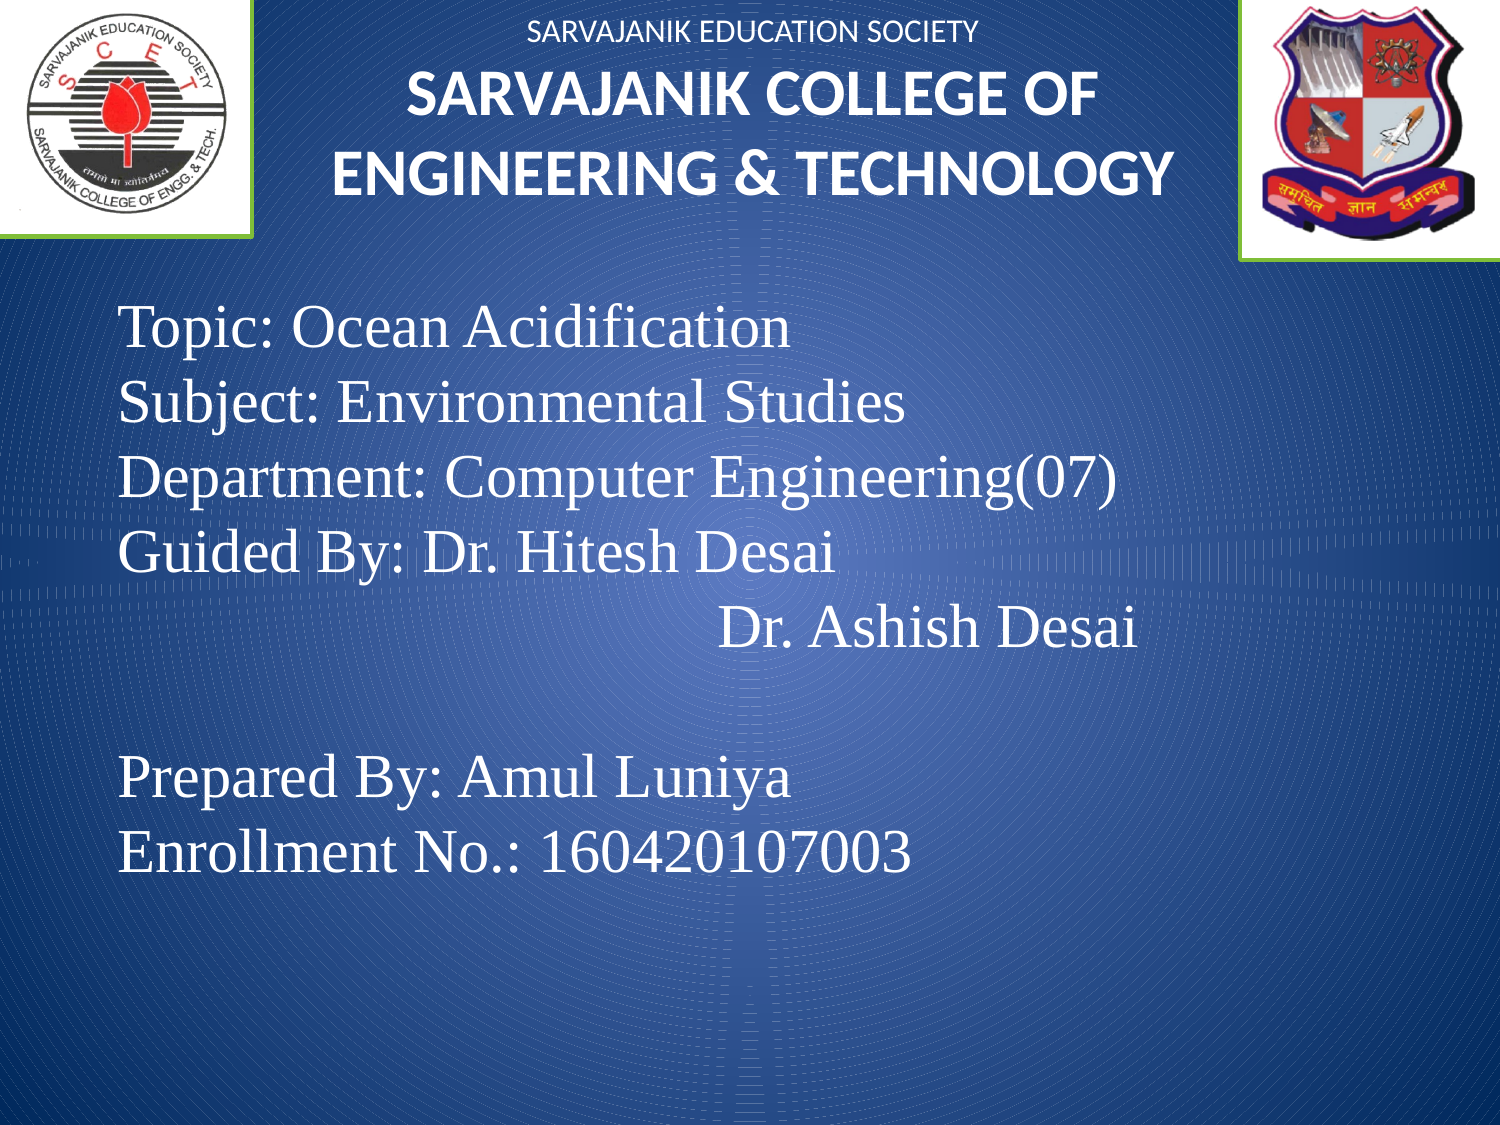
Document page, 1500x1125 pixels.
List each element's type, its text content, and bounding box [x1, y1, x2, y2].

text_box SARVAJANIK EDUCATION SOCIETY SARVAJANIK COLLEGE OF ENGINEERING & TECHNOLOGY [246, 1, 1261, 277]
picture [0, 0, 250, 235]
picture [1241, 0, 1500, 258]
title Topic: Ocean Acidification Subject: Environmental Studies Department: Computer Engineering(07) Guided By: Dr. Hitesh Desai Dr. Ashish Desai Prepared By: Amul Luniya Enrollment No.: 160420107003 [116, 327, 1393, 886]
text_box [117, 433, 1383, 1055]
